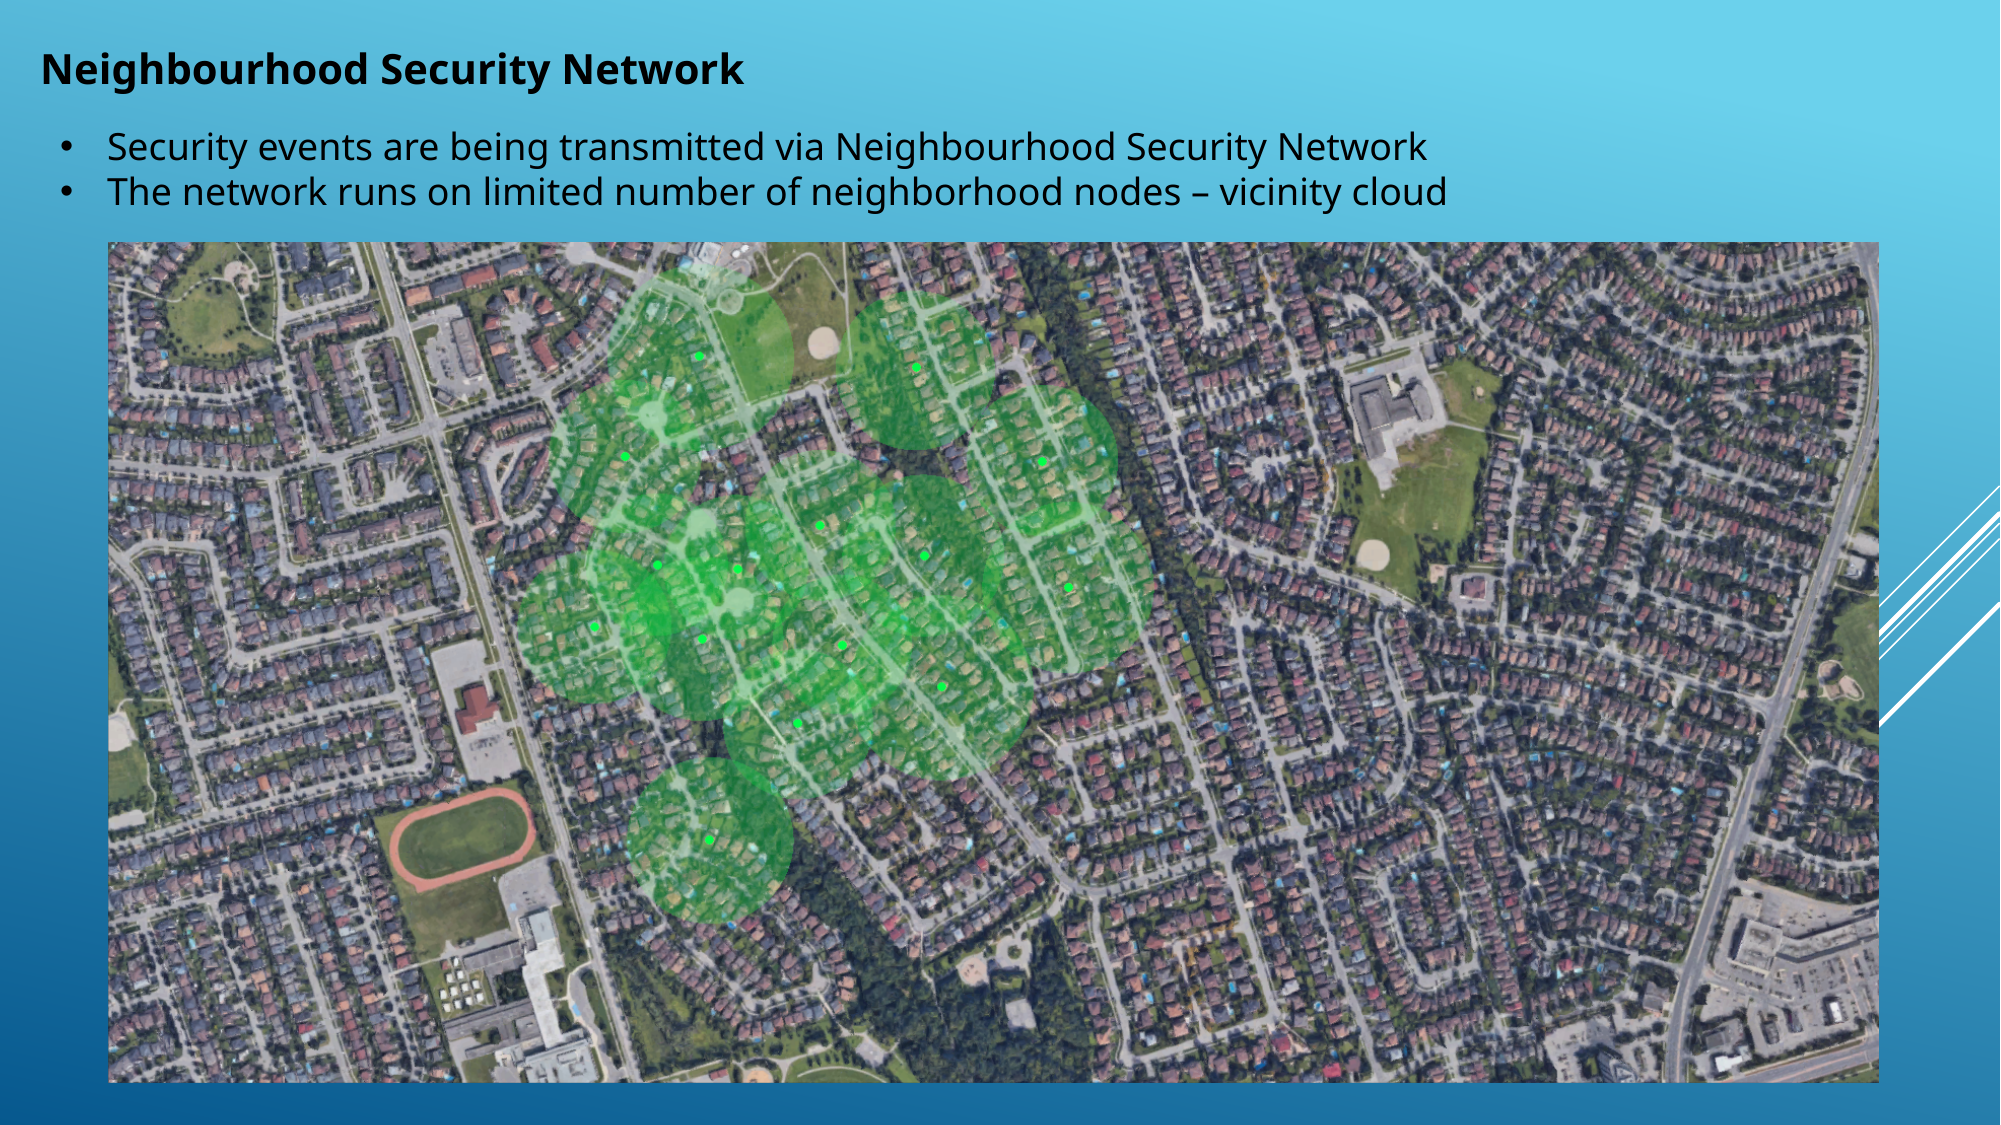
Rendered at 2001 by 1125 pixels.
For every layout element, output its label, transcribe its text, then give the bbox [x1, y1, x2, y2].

picture [96, 241, 1879, 1088]
text_box Neighbourhood Security Network [25, 35, 771, 101]
text_box Security events are being transmitted via Neighbourhood Security Network The network runs on limited number of neighborhood nodes – vicinity cloud [45, 115, 1955, 221]
